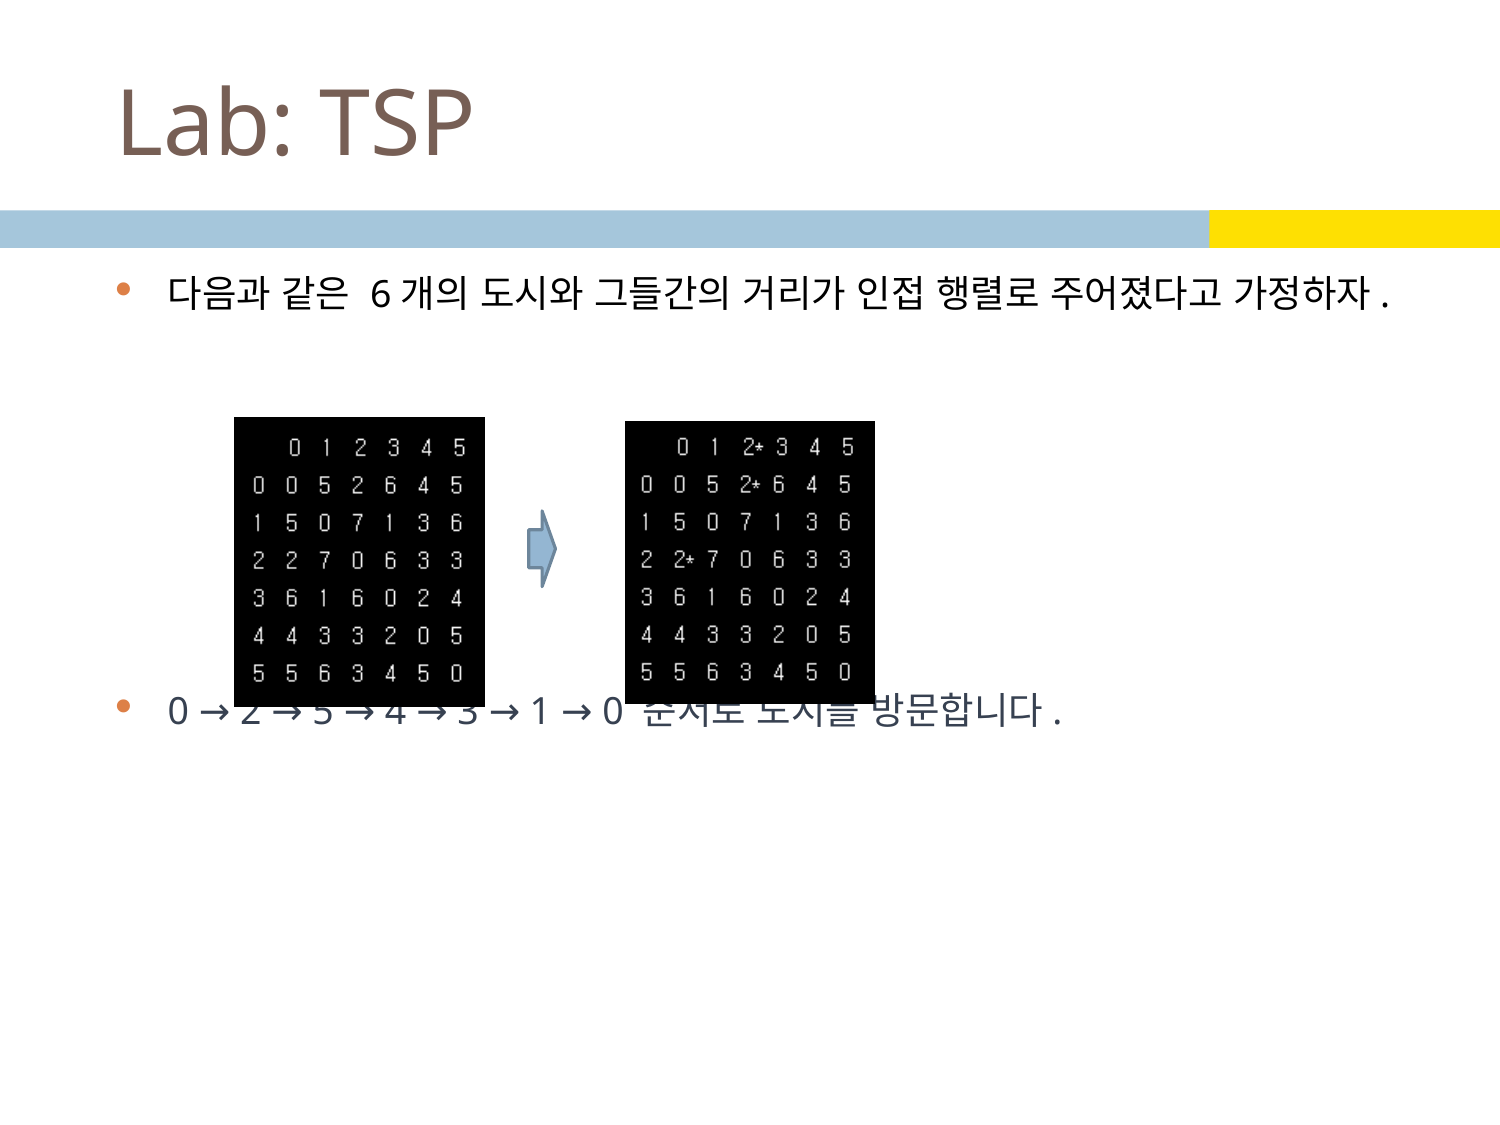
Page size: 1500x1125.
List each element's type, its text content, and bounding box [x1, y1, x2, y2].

picture [625, 420, 875, 705]
list 다음과 같은 6개의 도시와 그들간의 거리가 인접 행렬로 주어졌다고 가정하자. 0 → 2 → 5 → 4 → 3 → 1 → 0 순서로 도시를 방문합니다. [100, 262, 1438, 1000]
picture [234, 417, 485, 708]
text_box [527, 509, 557, 589]
title Lab: TSP [100, 37, 1438, 200]
